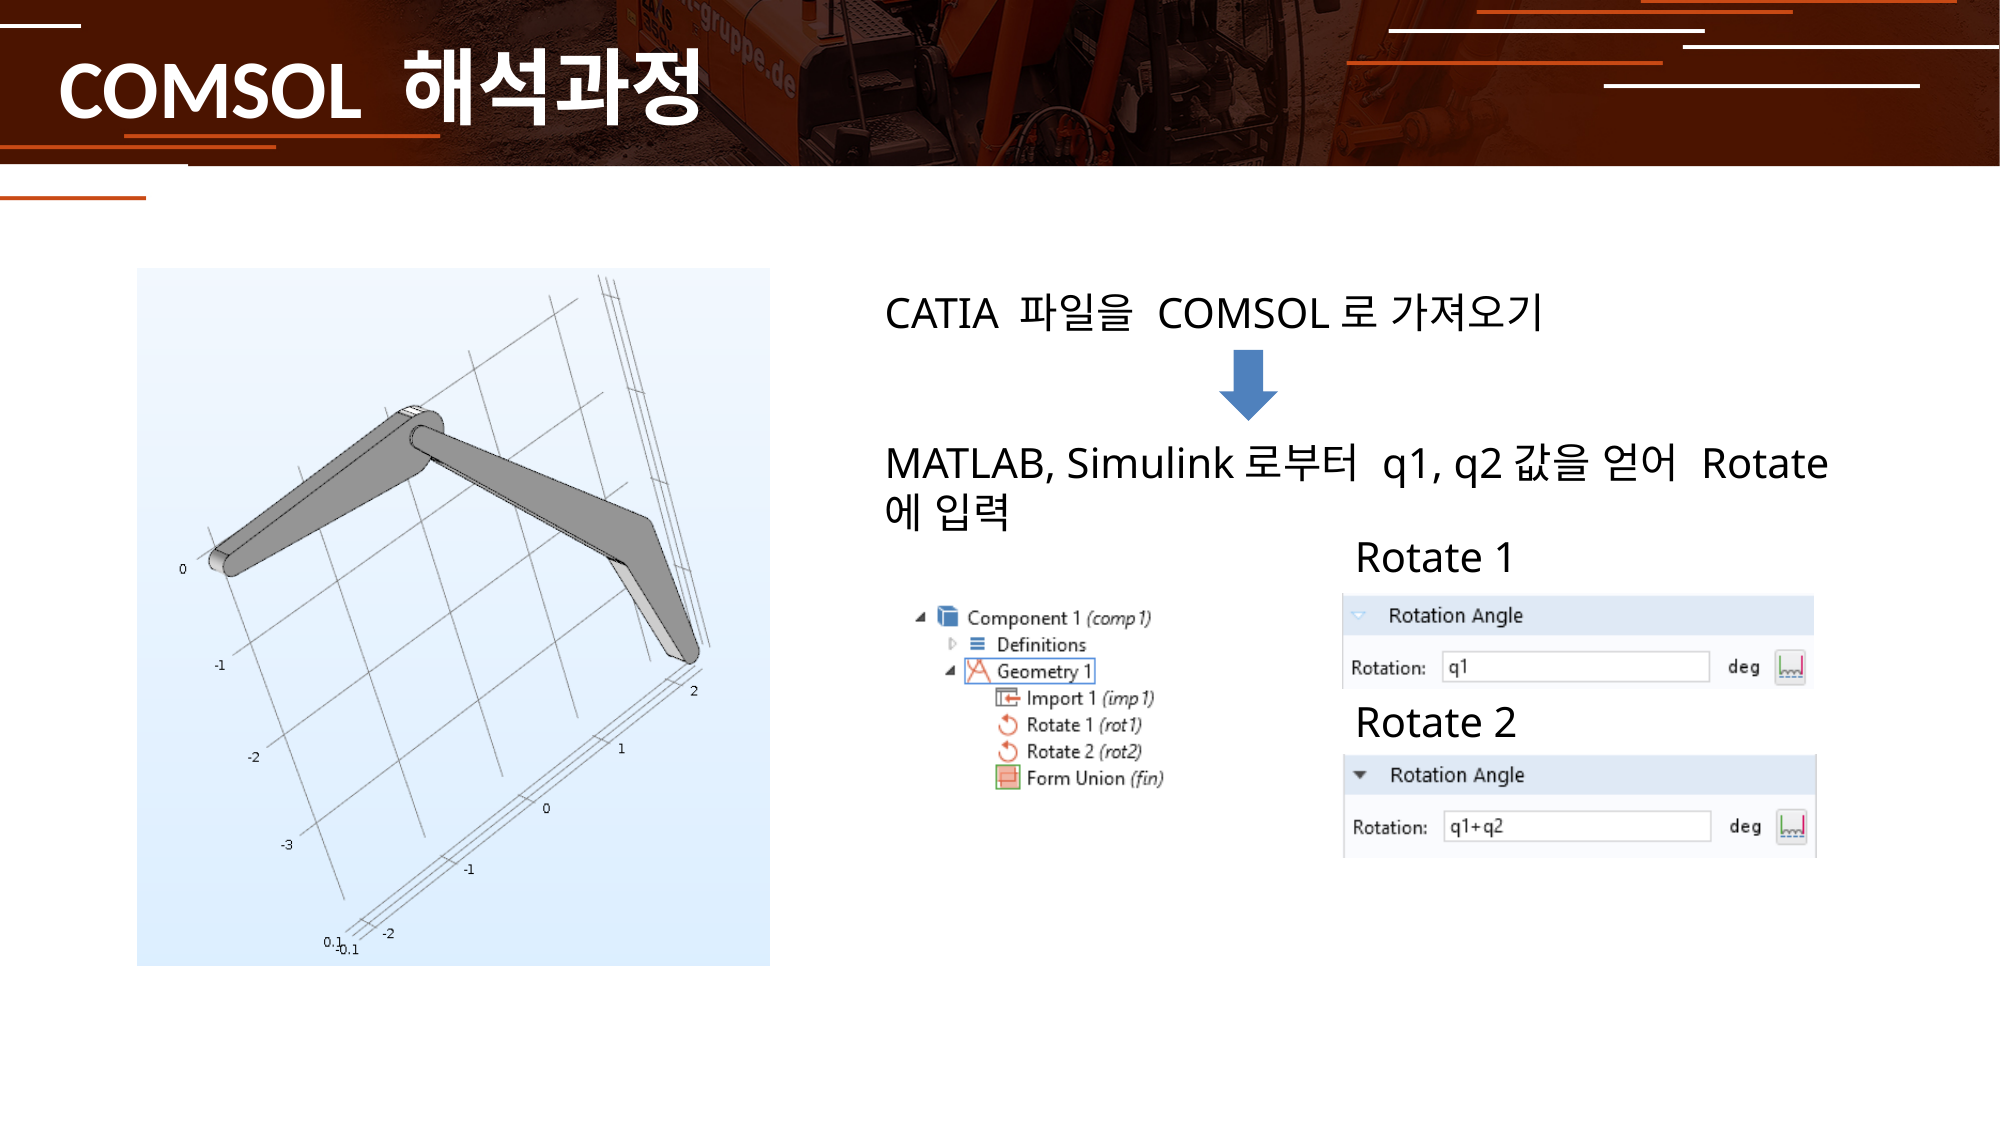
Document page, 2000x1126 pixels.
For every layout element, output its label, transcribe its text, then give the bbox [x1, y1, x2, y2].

title COMSOL 해석과정 [43, 19, 1401, 151]
text_box Rotate 2 [1339, 695, 1564, 754]
picture [0, 0, 2000, 1126]
text_box Rotate 1 [1339, 544, 1564, 589]
text_box CATIA 파일을 COMSOL로 가져오기 MATLAB, Simulink로부터 q1, q2값을 얻어 Rotate에 입력 [869, 278, 1886, 544]
text_box [1217, 347, 1280, 423]
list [1342, 593, 1814, 690]
